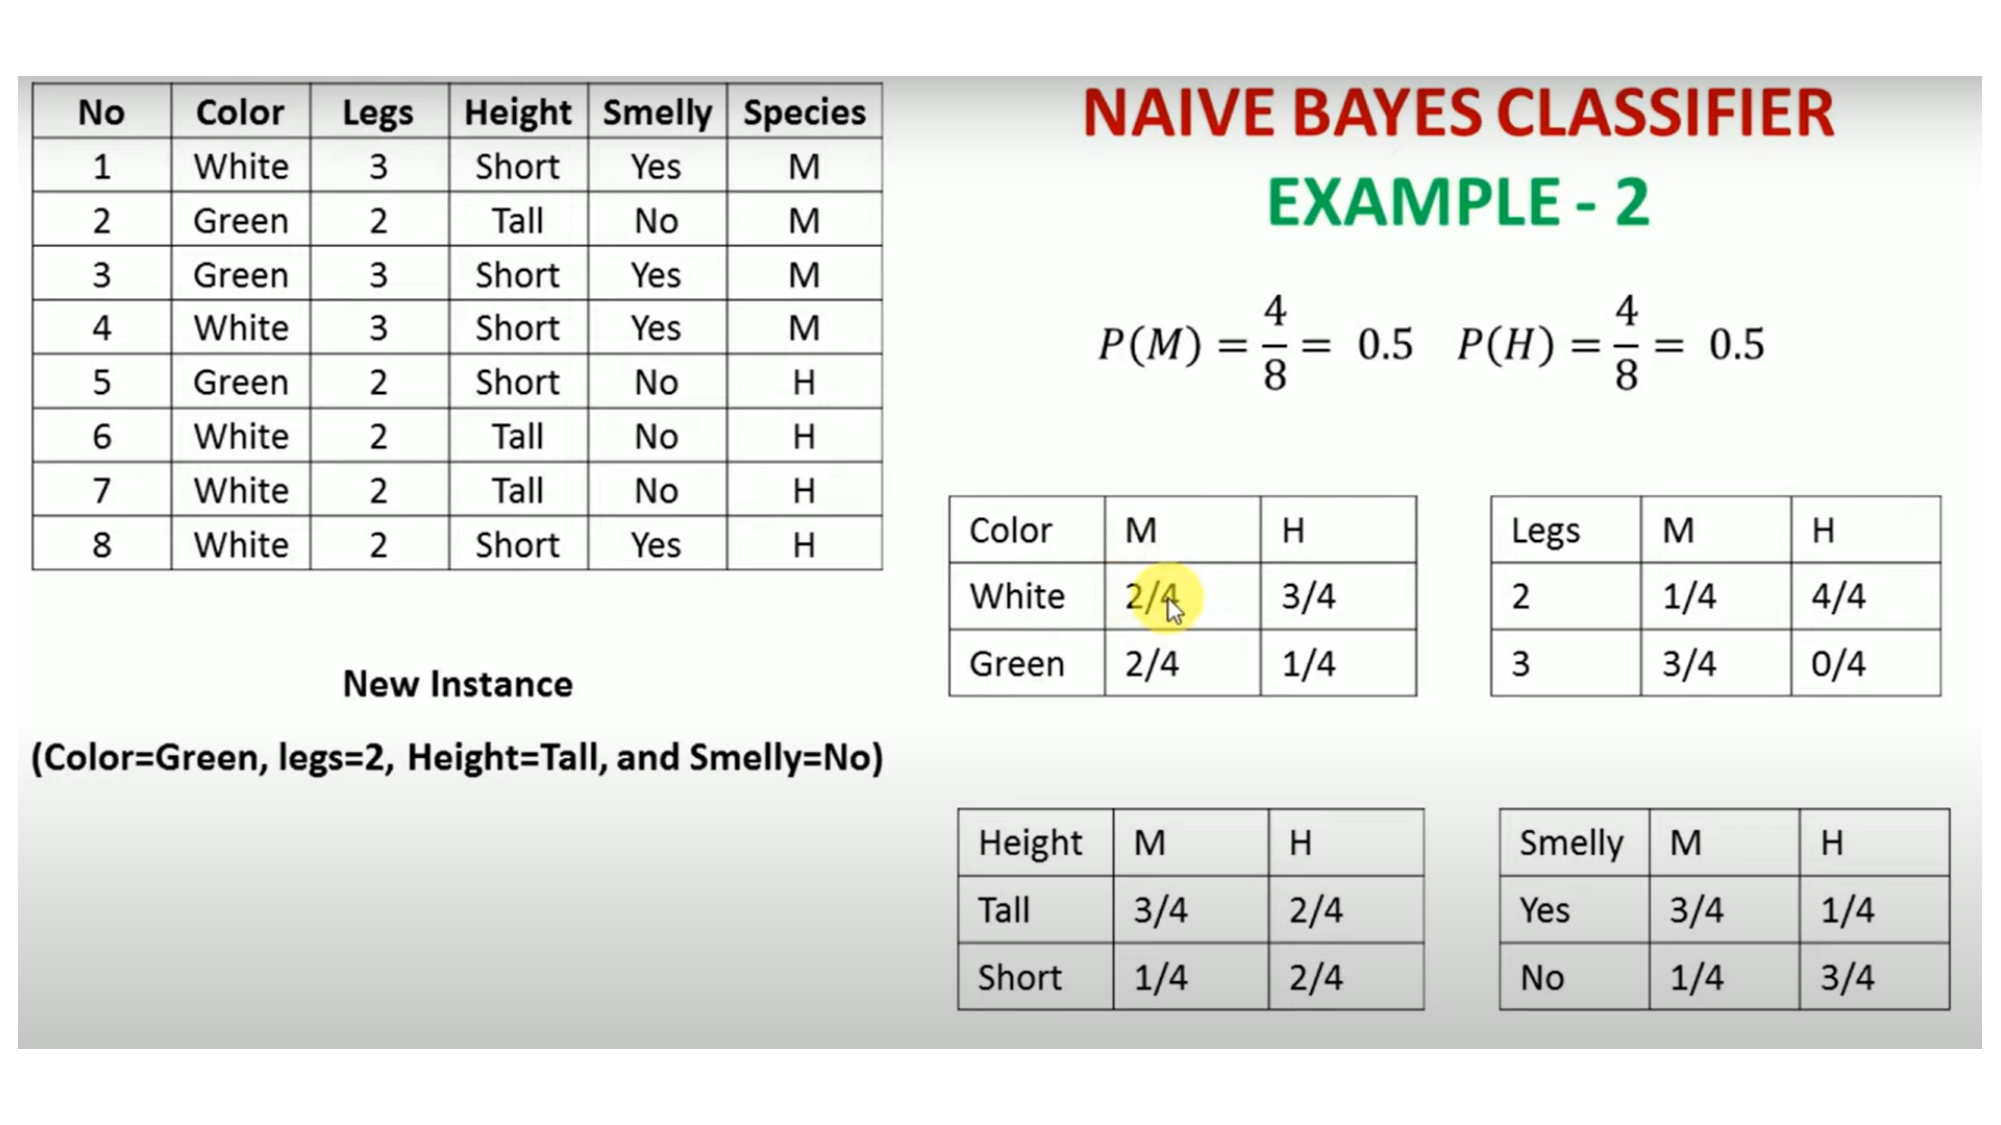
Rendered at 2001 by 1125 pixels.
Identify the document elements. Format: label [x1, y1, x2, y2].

picture [17, 76, 1983, 1049]
